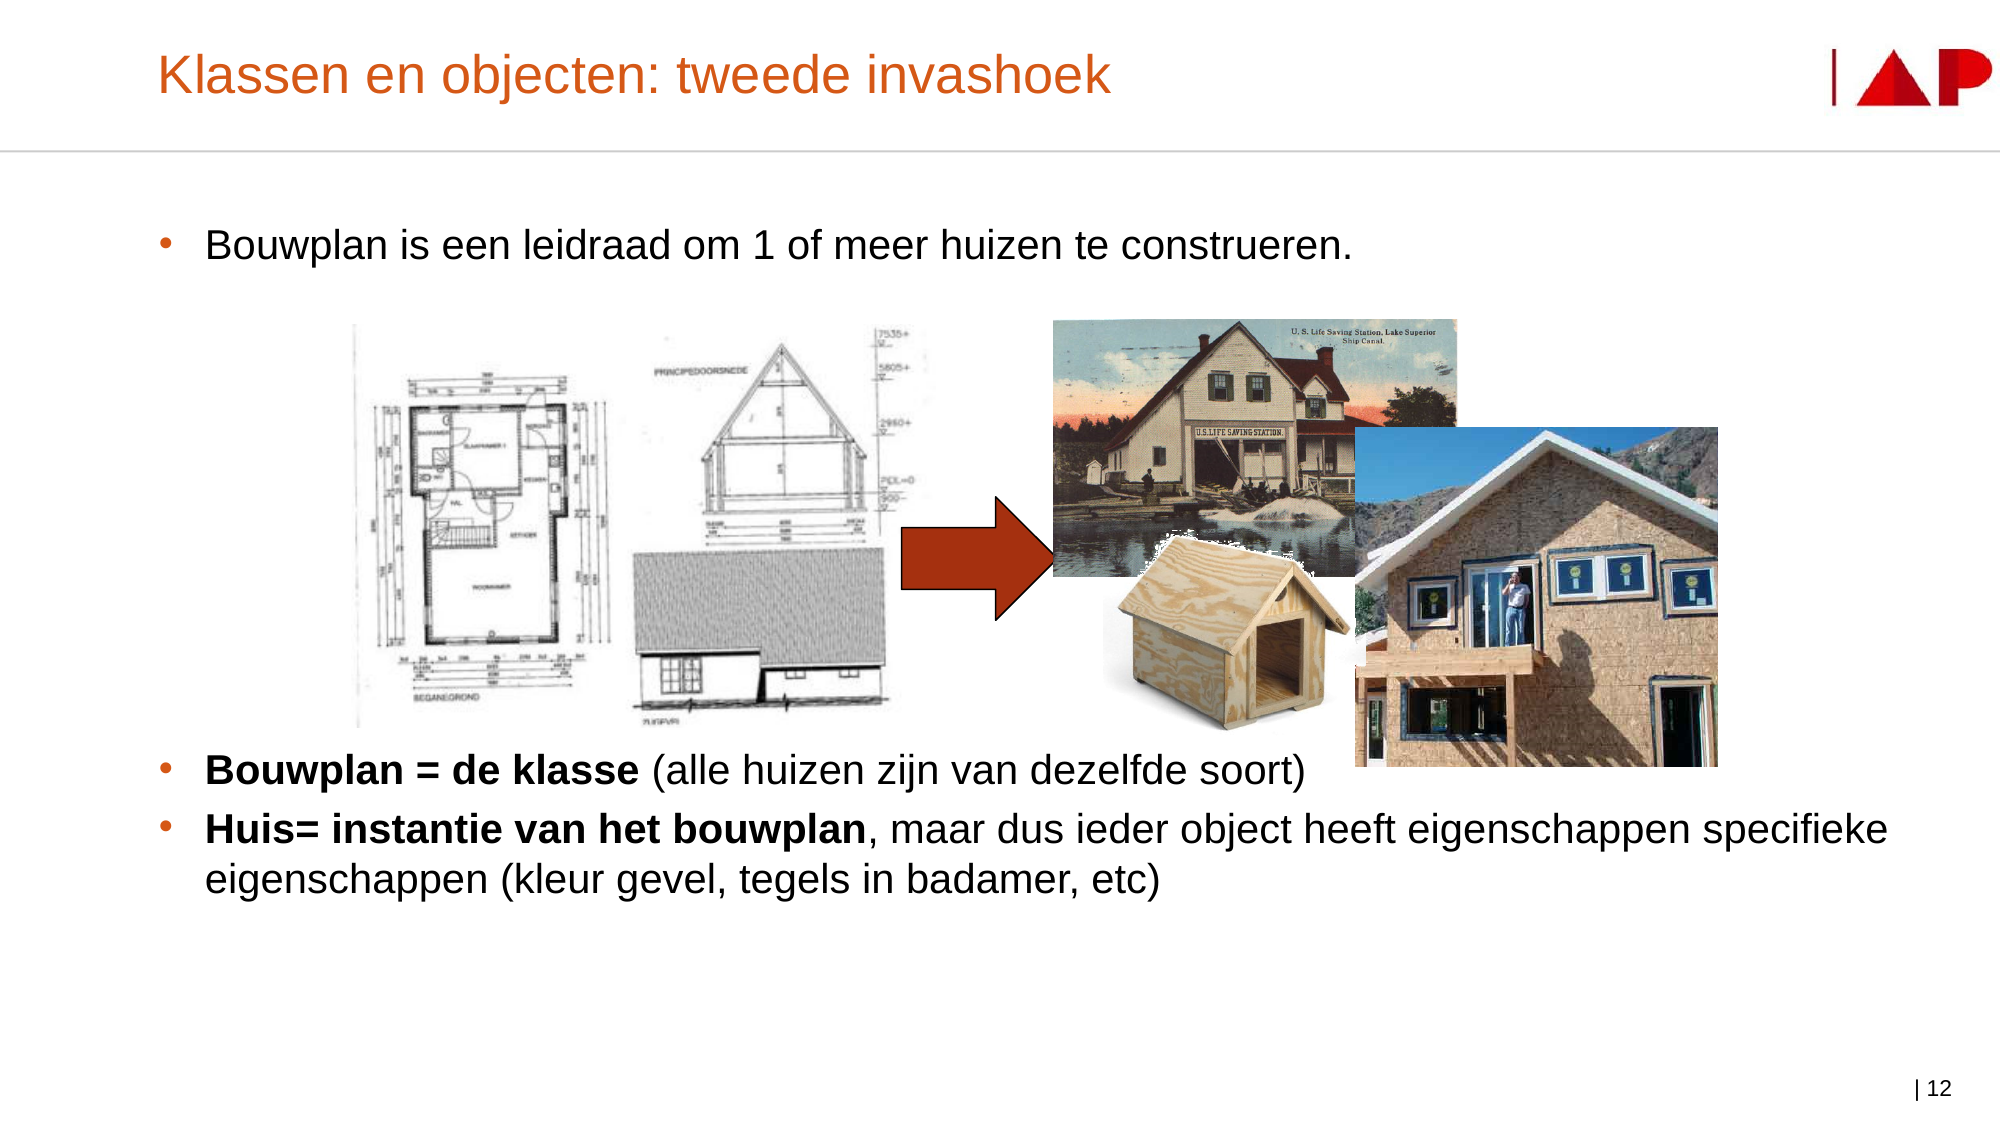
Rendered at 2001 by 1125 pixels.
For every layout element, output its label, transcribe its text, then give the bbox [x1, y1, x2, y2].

picture [1053, 319, 1718, 768]
title Klassen en objecten: tweede invashoek [157, 0, 1843, 152]
picture [1843, 10, 2000, 142]
text_box [941, 496, 1048, 621]
slide_number | 12 [1425, 1061, 1953, 1113]
picture [351, 324, 936, 729]
list Bouwplan is een leidraad om 1 of meer huizen te construeren. Bouwplan = de klasse (alle huizen zijn van dezelfde soort) Huis= instantie van het bouwplan, maar dus ieder object heeft eigenschappen specifieke eigenschappen (kleur gevel, tegels in badamer, etc) [157, 217, 1955, 1023]
